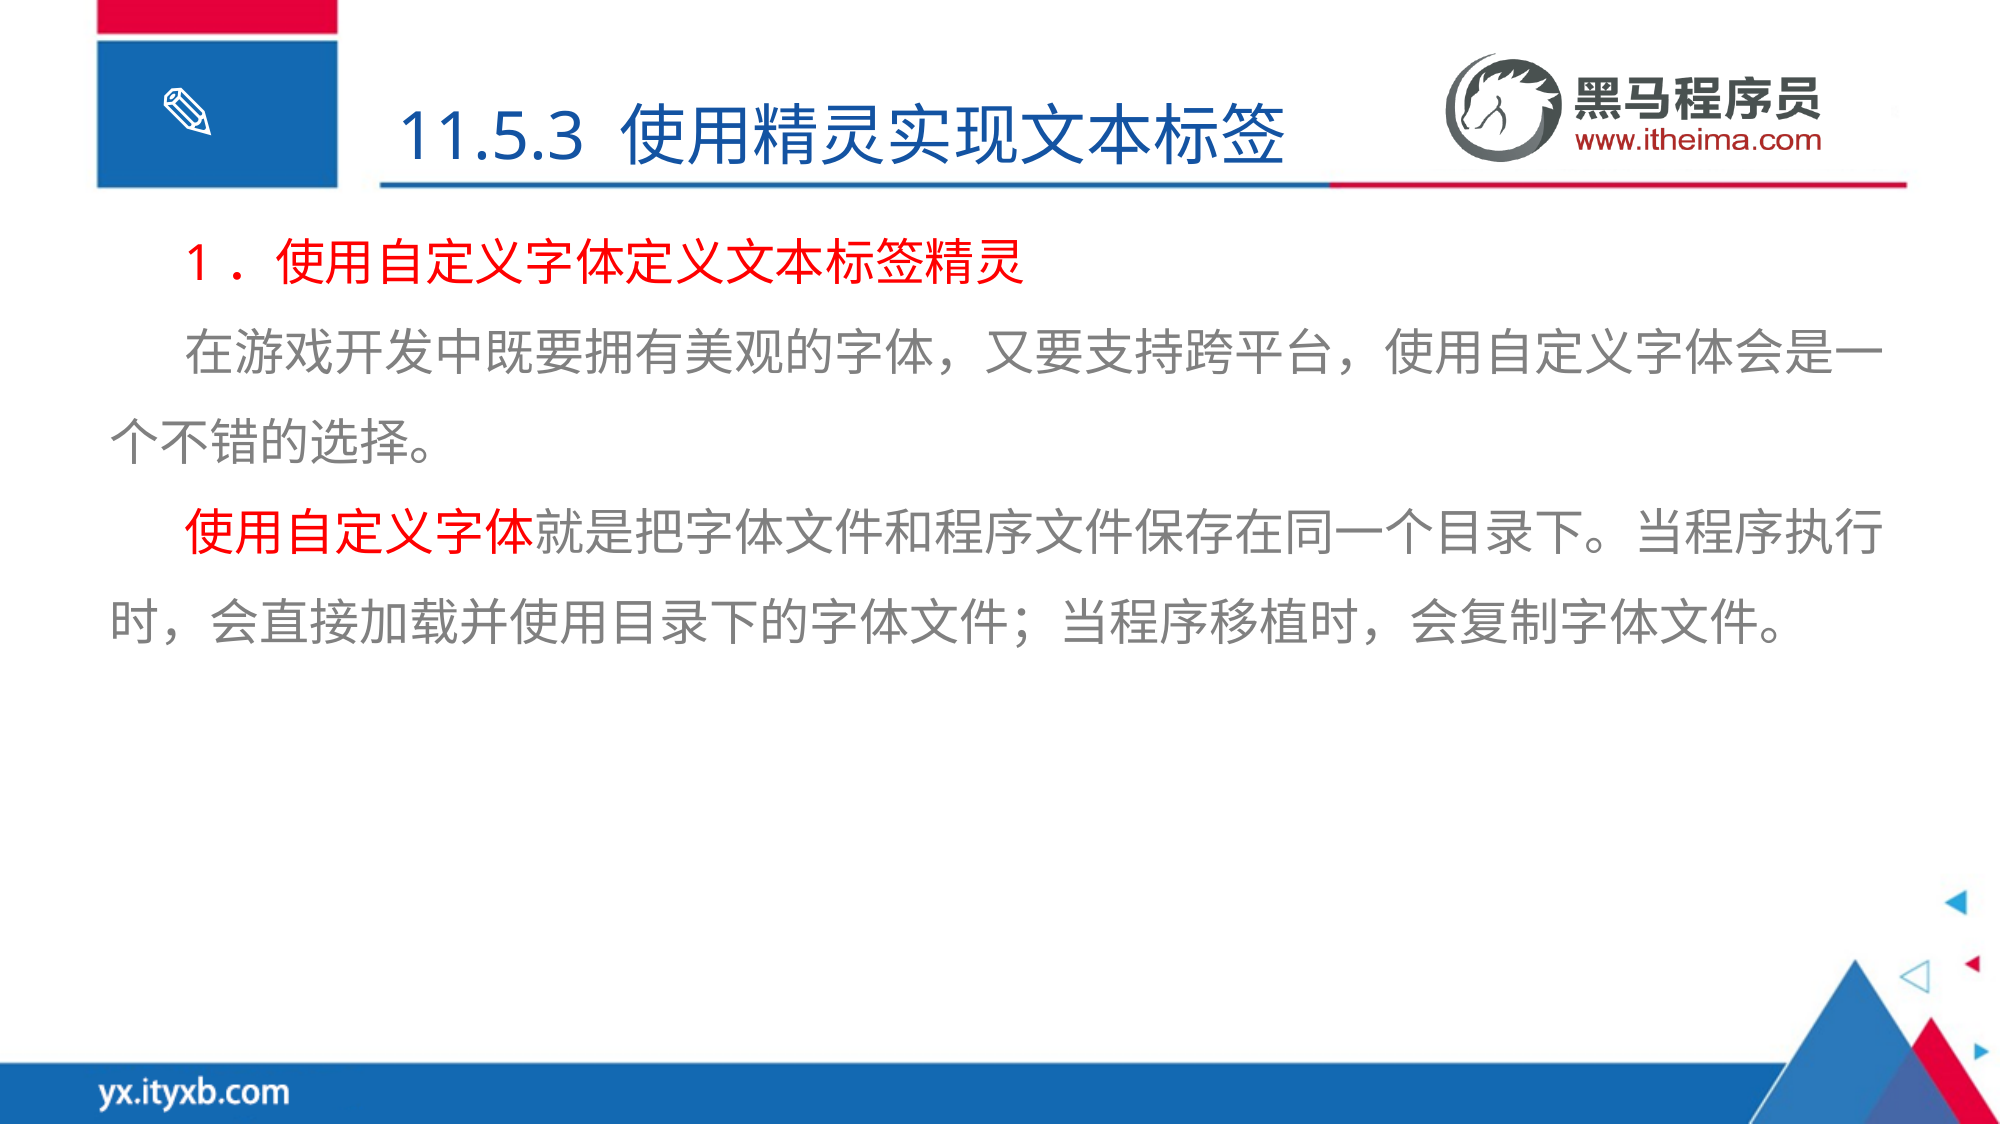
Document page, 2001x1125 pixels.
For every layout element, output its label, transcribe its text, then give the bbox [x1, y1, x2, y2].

text_box 11.5.3 使用精灵实现文本标签 [382, 94, 1754, 182]
text_box 1．使用自定义字体定义文本标签精灵 在游戏开发中既要拥有美观的字体，又要支持跨平台，使用自定义字体会是一个不错的选择。 使用自定义字体就是把字体文件和程序文件保存在同一个目录下。当程序执行时，会直接加载并使用目录下的字体文件；当程序移植时，会复制字体文件。 [94, 193, 1908, 658]
picture [0, 0, 2000, 1124]
